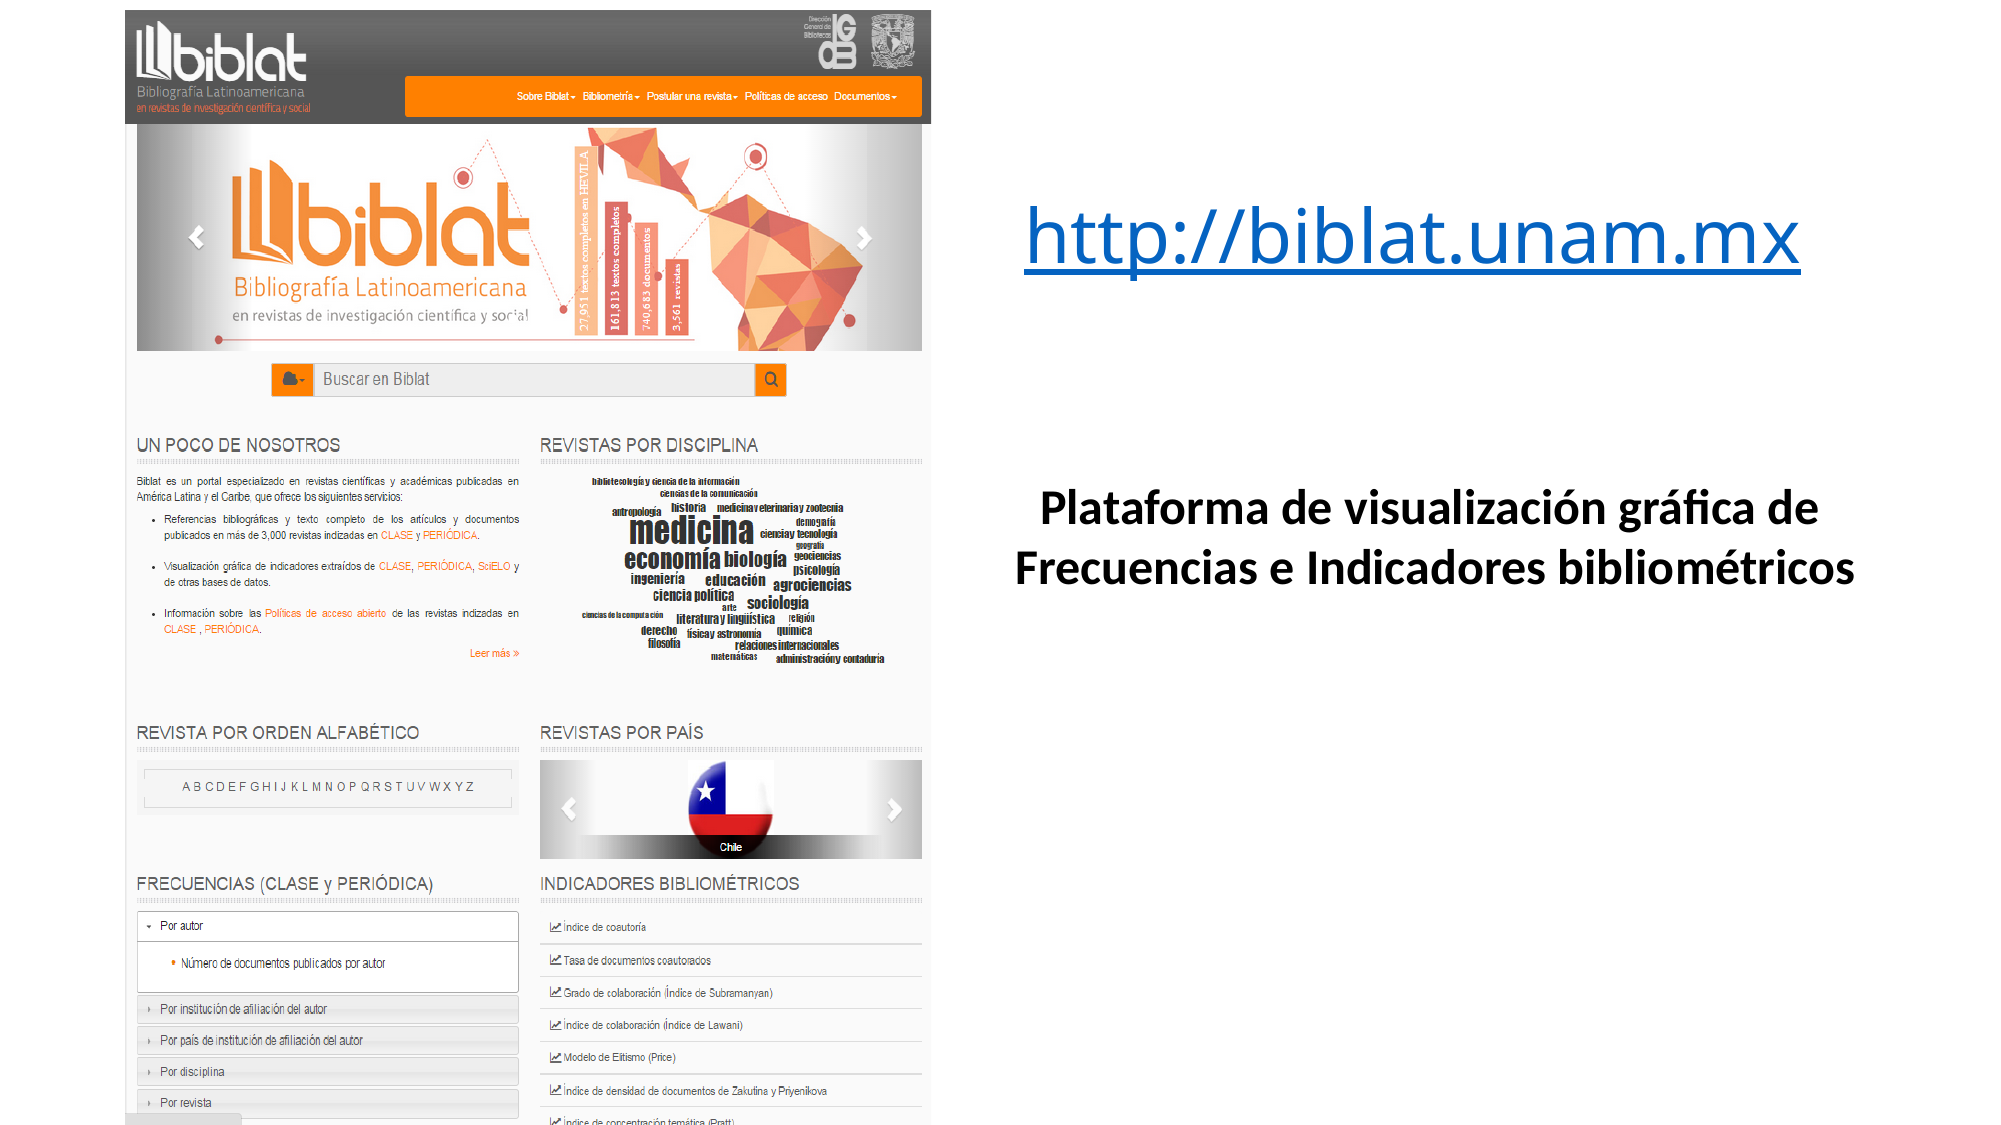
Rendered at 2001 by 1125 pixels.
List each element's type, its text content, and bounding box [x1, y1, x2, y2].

text_box http://biblat.unam.mx [1009, 181, 2000, 344]
picture [124, 10, 932, 1125]
text_box Plataforma de visualización gráfica de Frecuencias e Indicadores bibliométricos [965, 467, 1907, 602]
